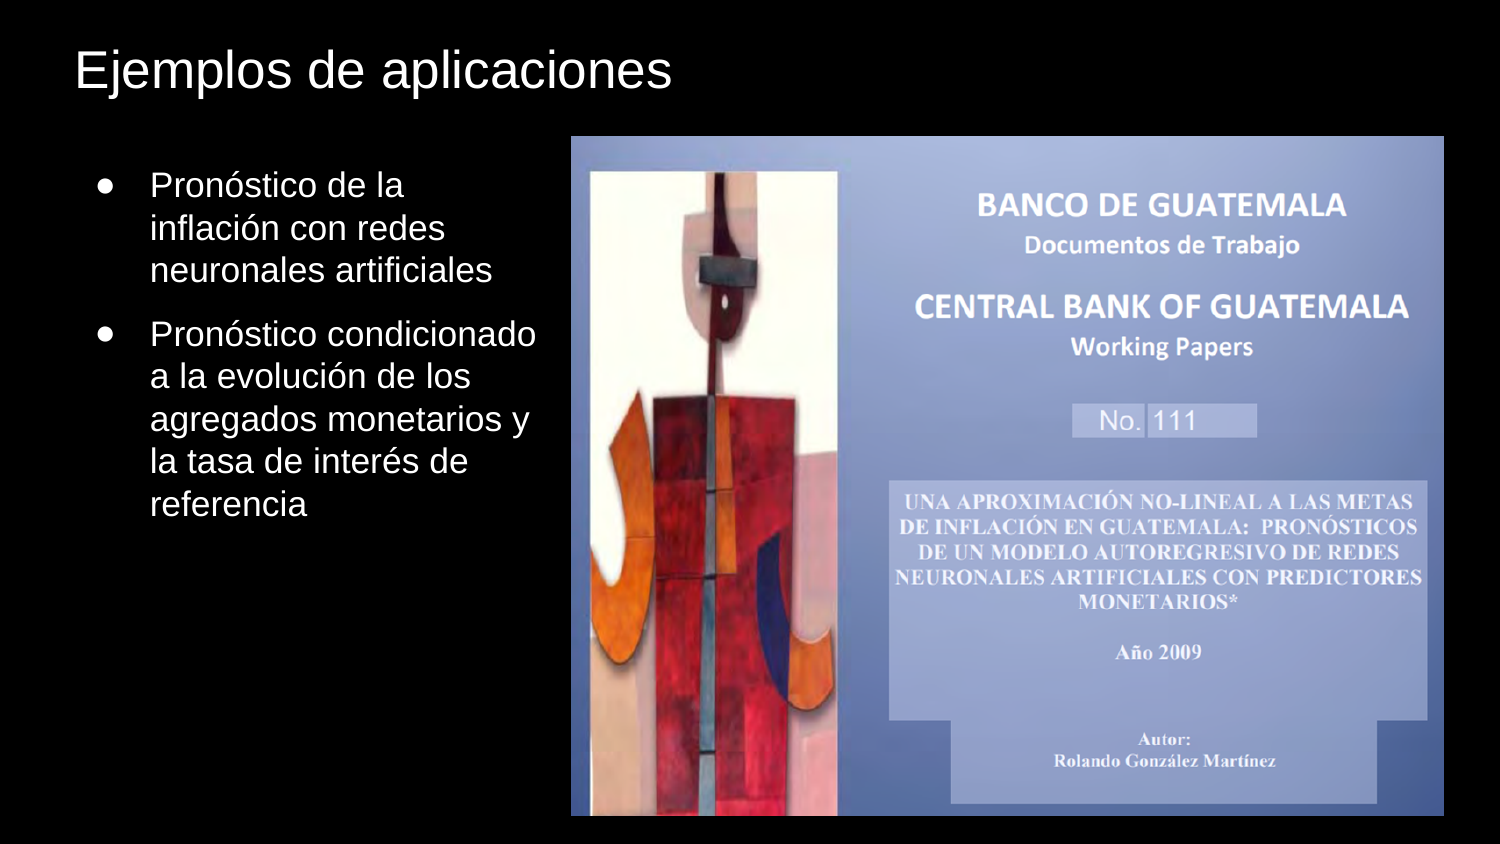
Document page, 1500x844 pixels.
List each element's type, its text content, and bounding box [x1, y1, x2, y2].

text_box Pronóstico de la inflación con redes neuronales artificiales Pronóstico condicionado a la evolución de los agregados monetarios y la tasa de interés de referencia [59, 147, 552, 539]
picture [571, 136, 1444, 816]
title Ejemplos de aplicaciones [59, 20, 1458, 115]
